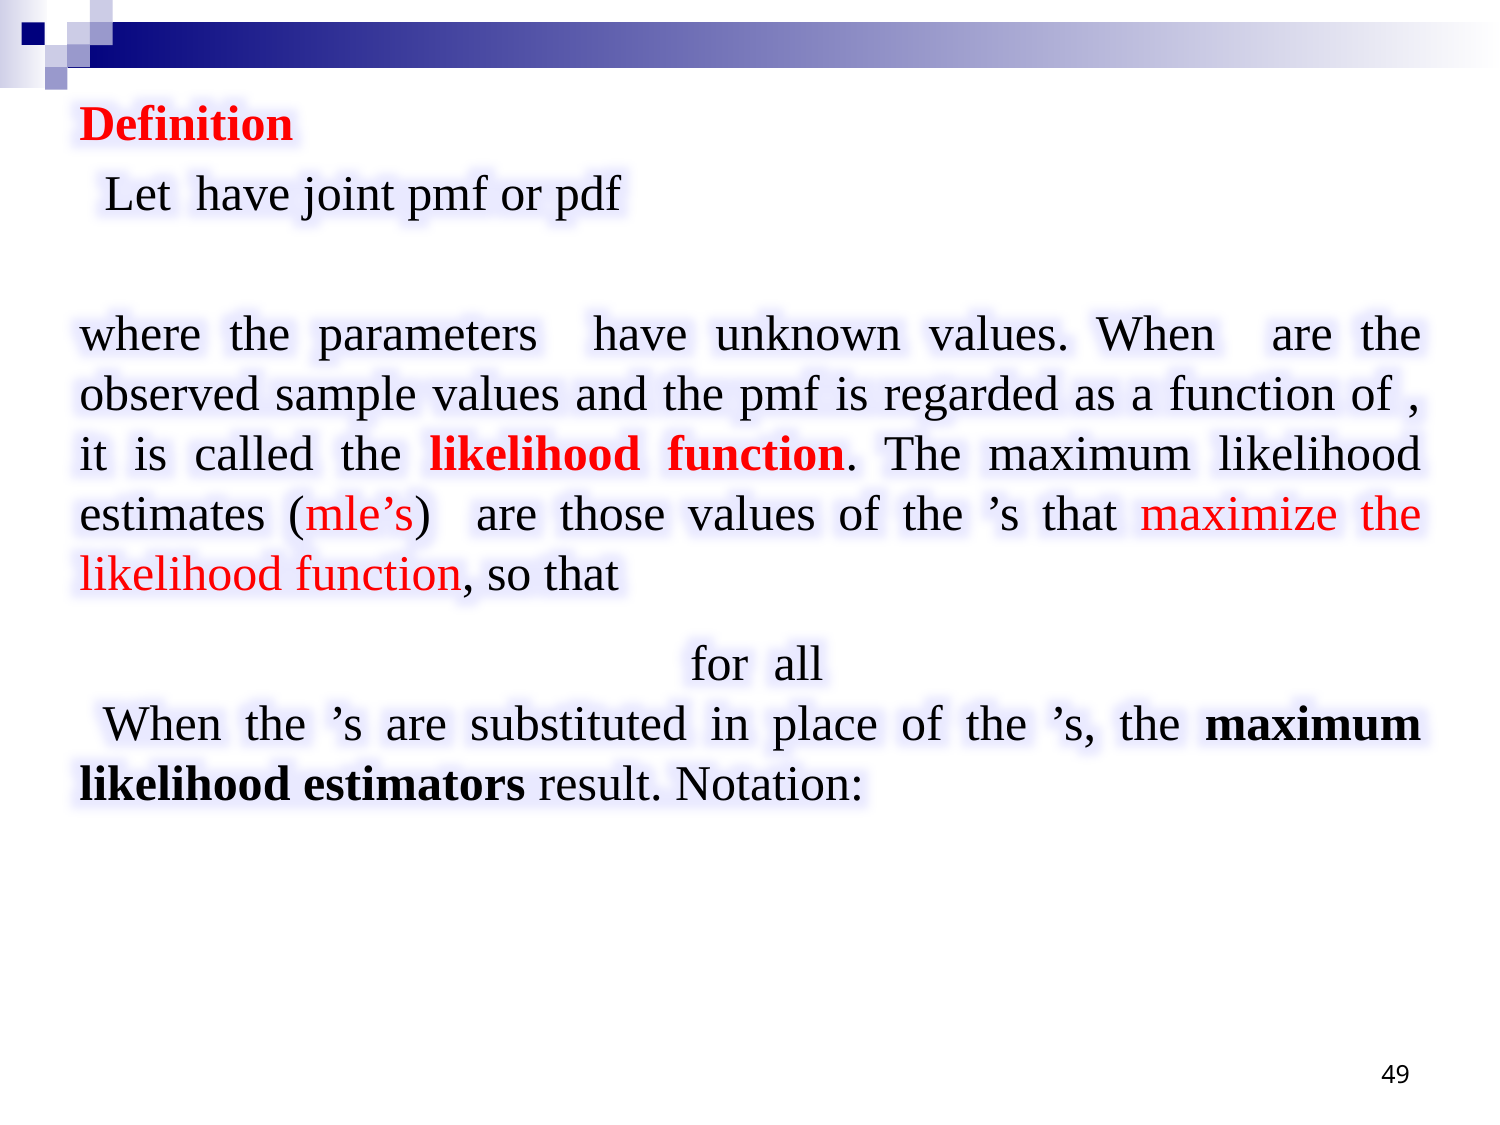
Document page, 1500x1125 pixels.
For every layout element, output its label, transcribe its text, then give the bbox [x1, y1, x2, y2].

slide_number 49 [1074, 1024, 1426, 1101]
